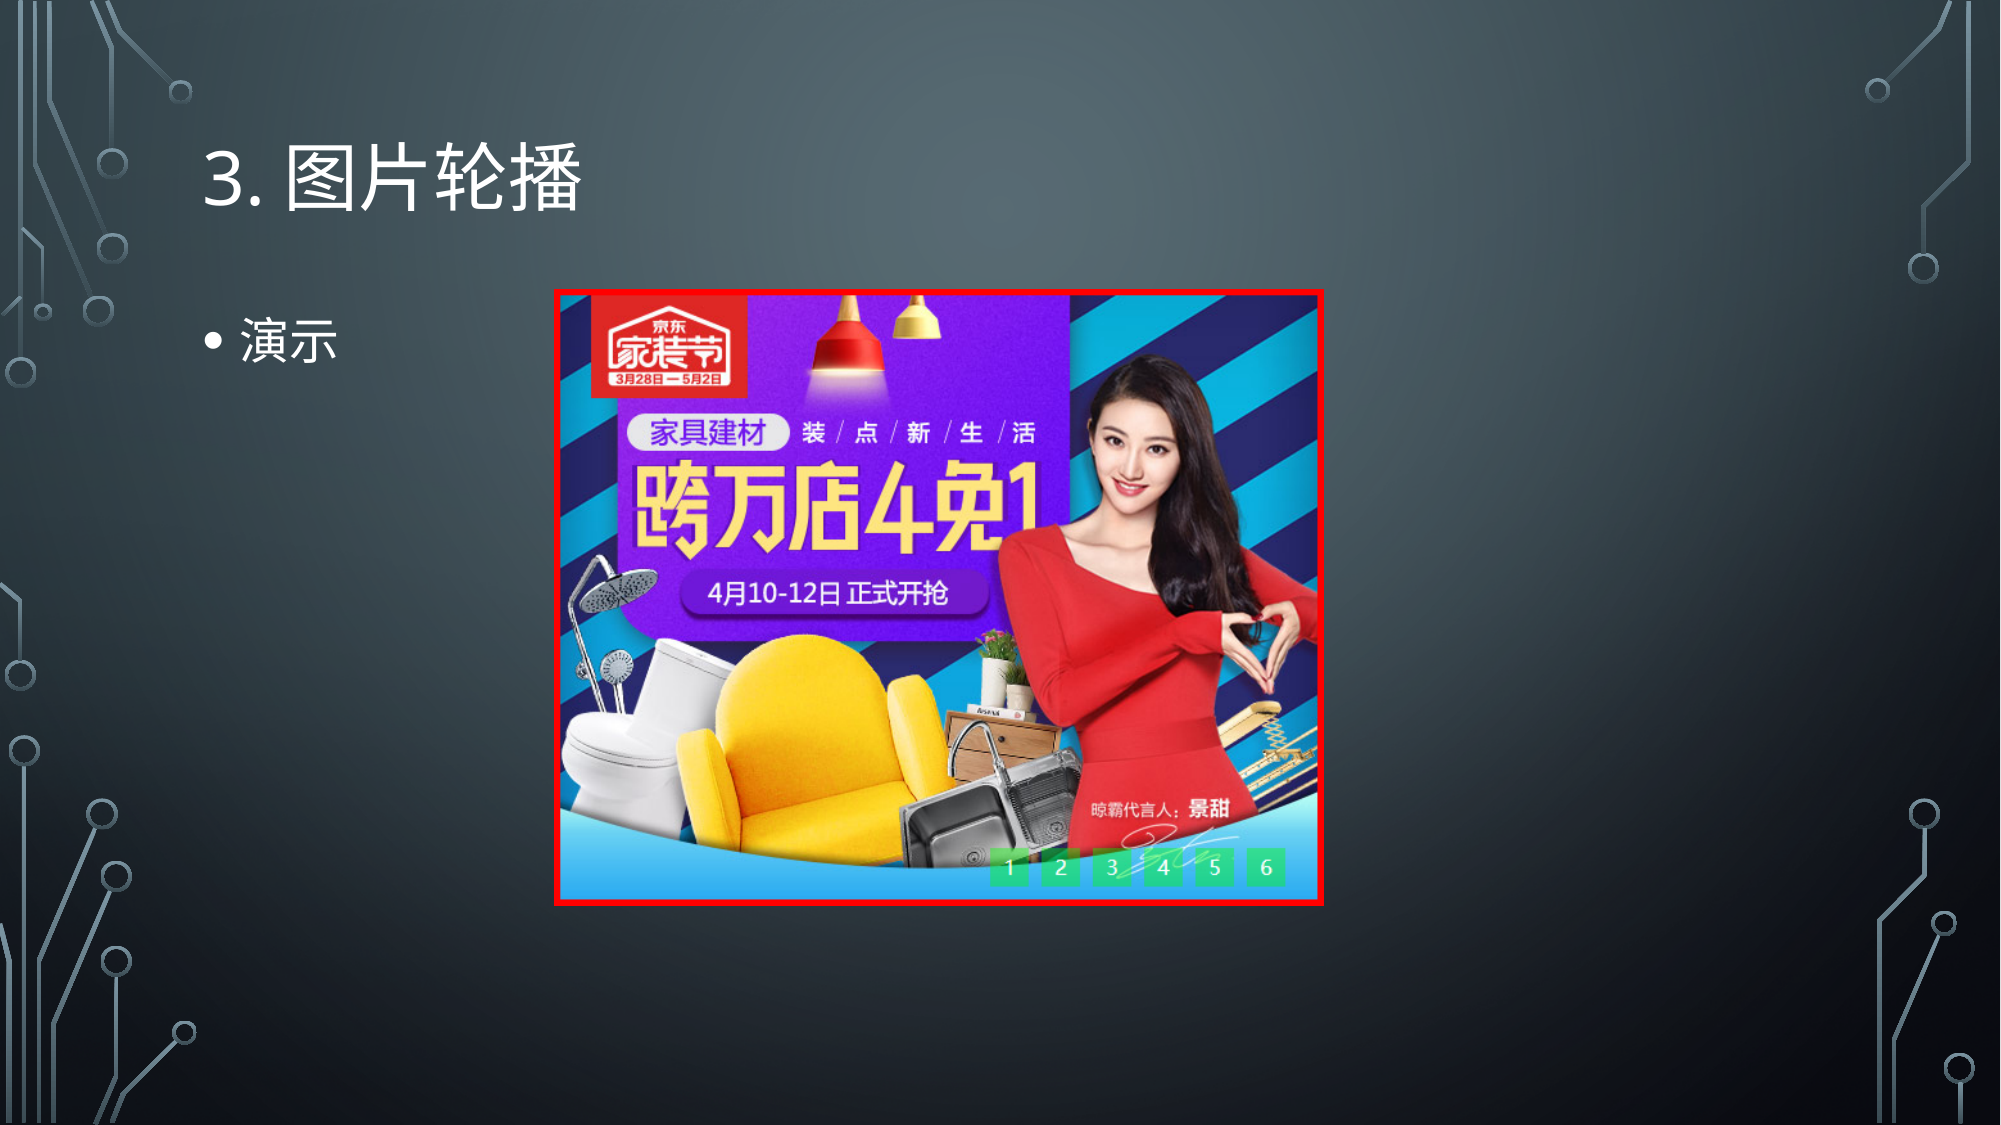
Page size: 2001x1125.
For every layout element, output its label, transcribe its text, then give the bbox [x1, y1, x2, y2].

picture [554, 289, 1325, 906]
title 3.图片轮播 [187, 101, 1813, 262]
list 演示 [187, 289, 1813, 950]
